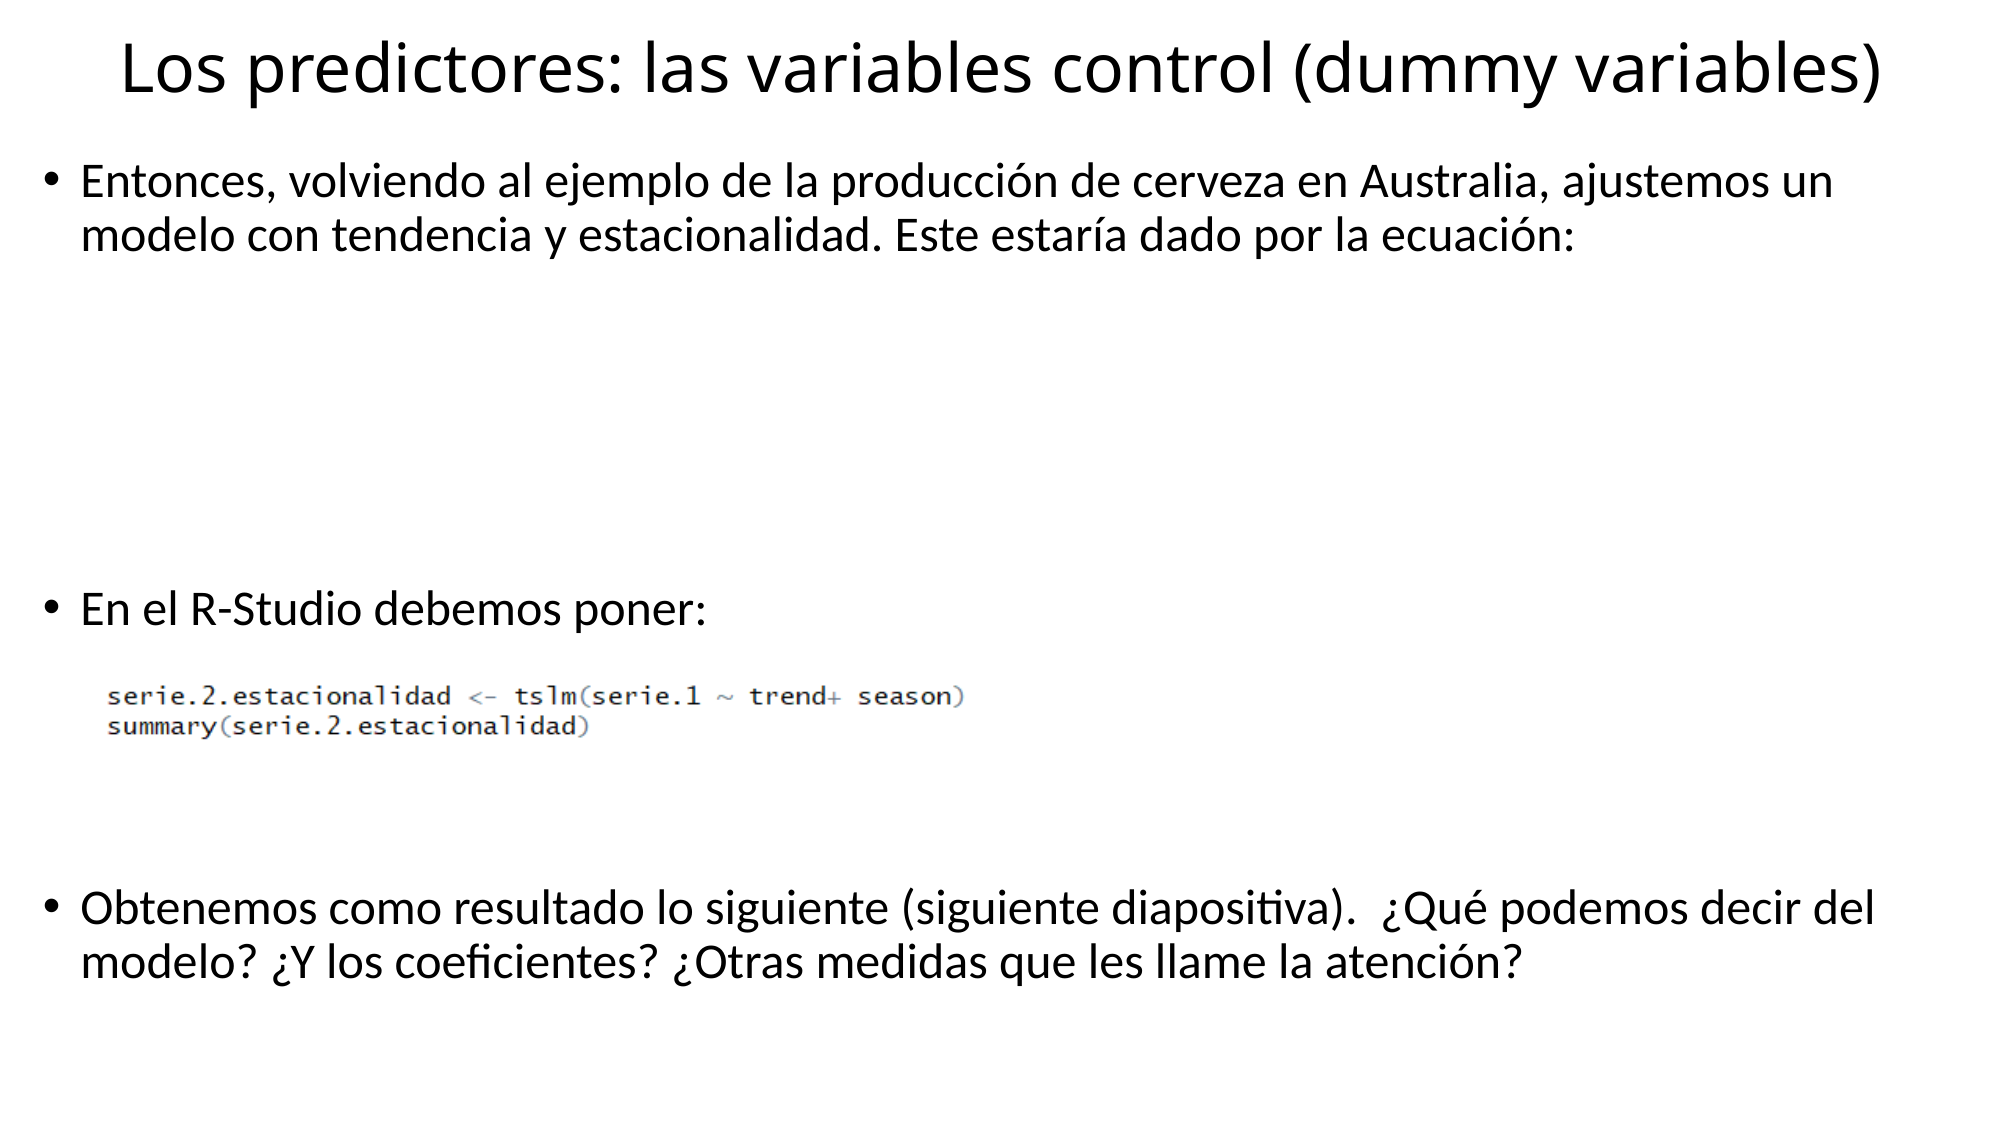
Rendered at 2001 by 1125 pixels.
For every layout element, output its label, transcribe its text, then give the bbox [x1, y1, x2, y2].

title Los predictores: las variables control (dummy variables) [15, 7, 1987, 133]
picture [103, 678, 977, 744]
